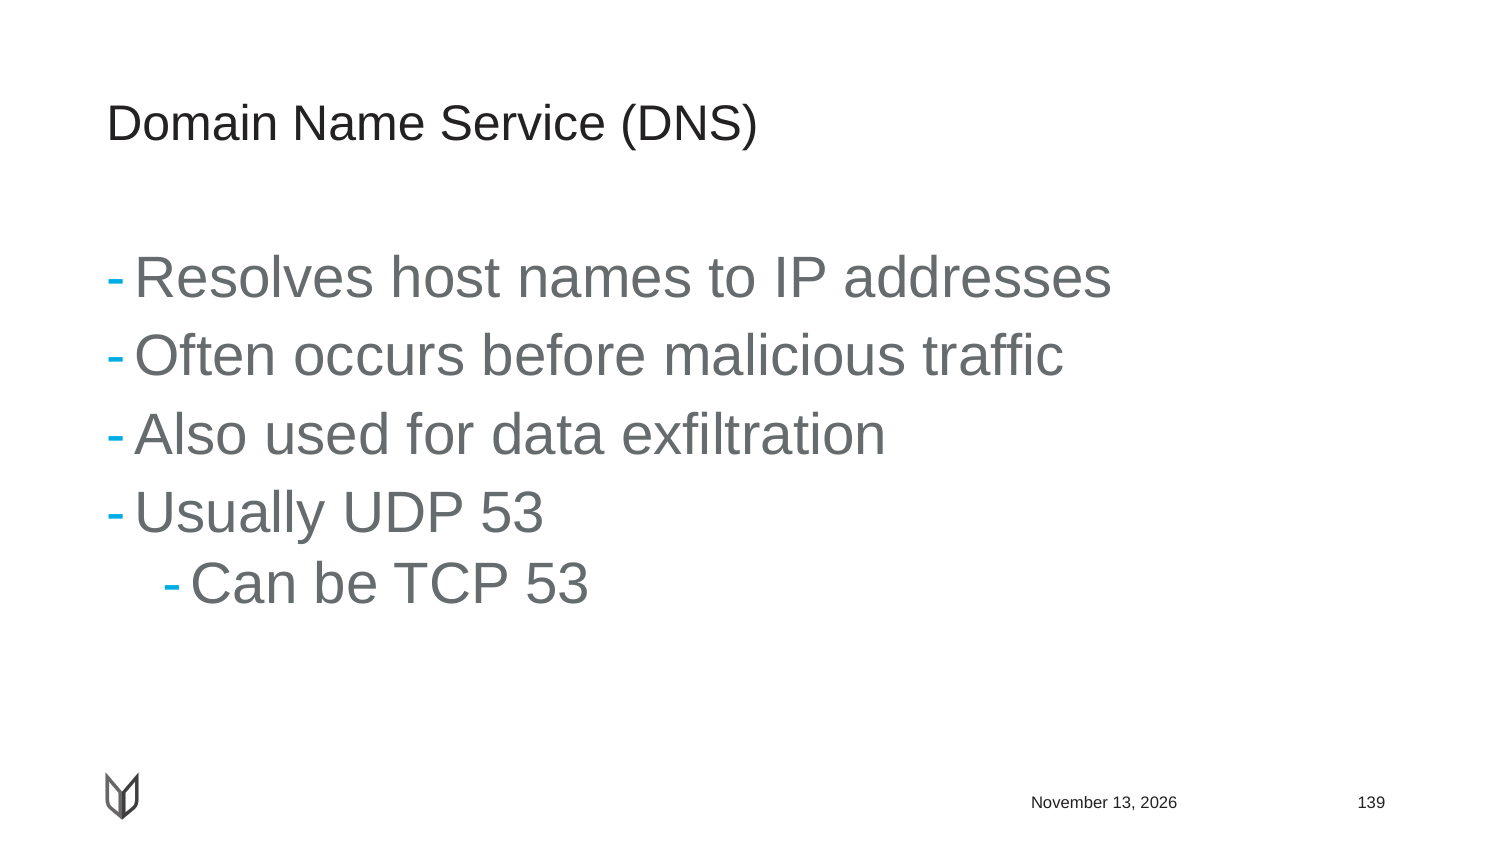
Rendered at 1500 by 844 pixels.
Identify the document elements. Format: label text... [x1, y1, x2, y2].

picture [105, 772, 139, 820]
slide_number 139 [1324, 784, 1400, 815]
list Resolves host names to IP addresses Often occurs before malicious traffic Also used for data exfiltration Usually UDP 53 Can be TCP 53 [106, 246, 1400, 768]
title Domain Name Service (DNS) [106, 96, 1400, 220]
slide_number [1016, 784, 1324, 815]
